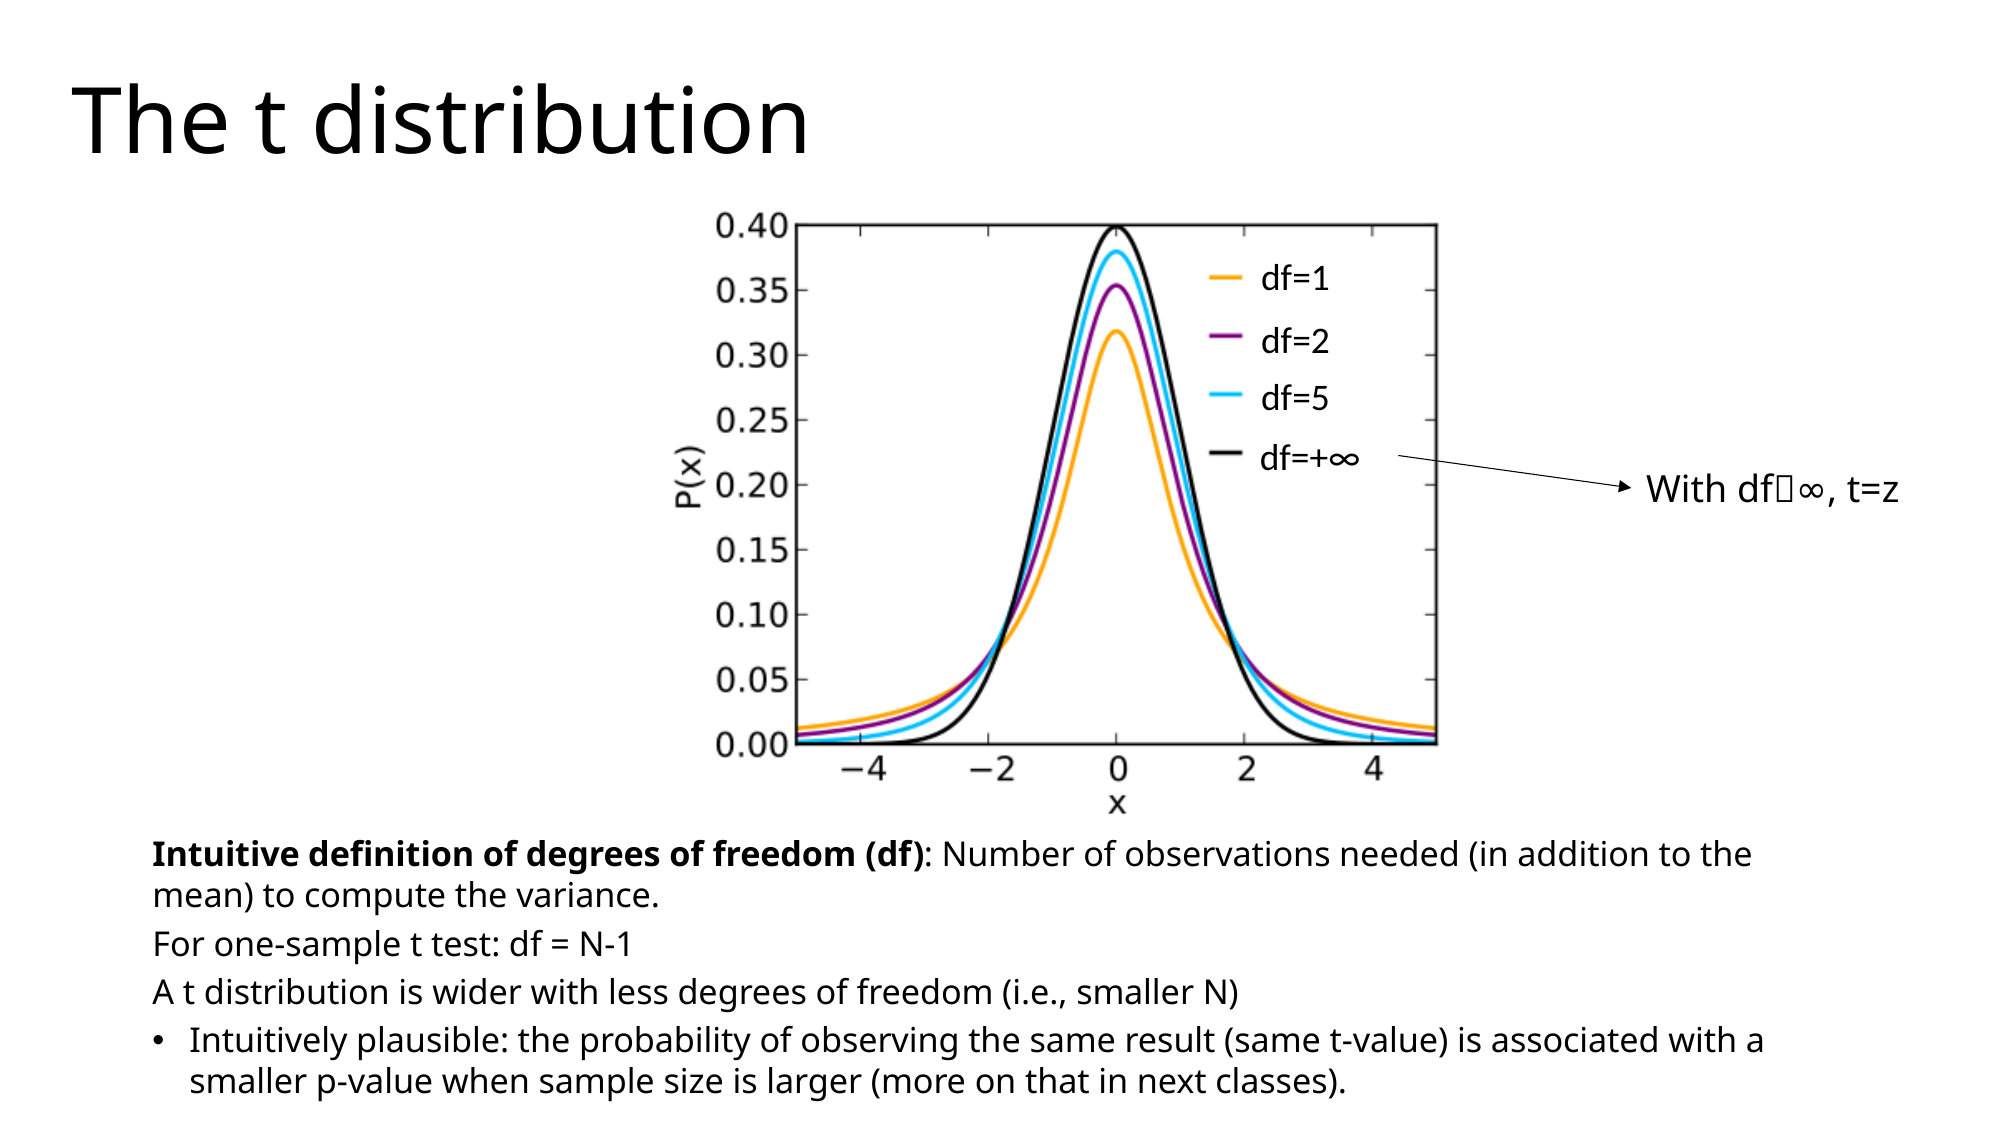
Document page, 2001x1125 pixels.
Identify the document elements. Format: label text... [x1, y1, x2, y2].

text_box Intuitive definition of degrees of freedom (df): Number of observations needed (in addition to the mean) to compute the variance. For one-sample t test: df = N-1 A t distribution is wider with less degrees of freedom (i.e., smaller N) Intuitively plausible: the probability of observing the same result (same t-value) is associated with a smaller p-value when sample size is larger (more on that in next classes). [137, 825, 1863, 1111]
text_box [1398, 454, 1632, 489]
text_box With df∞, t=z [1631, 458, 1985, 518]
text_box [659, 180, 1469, 829]
title The t distribution [56, 14, 1782, 233]
